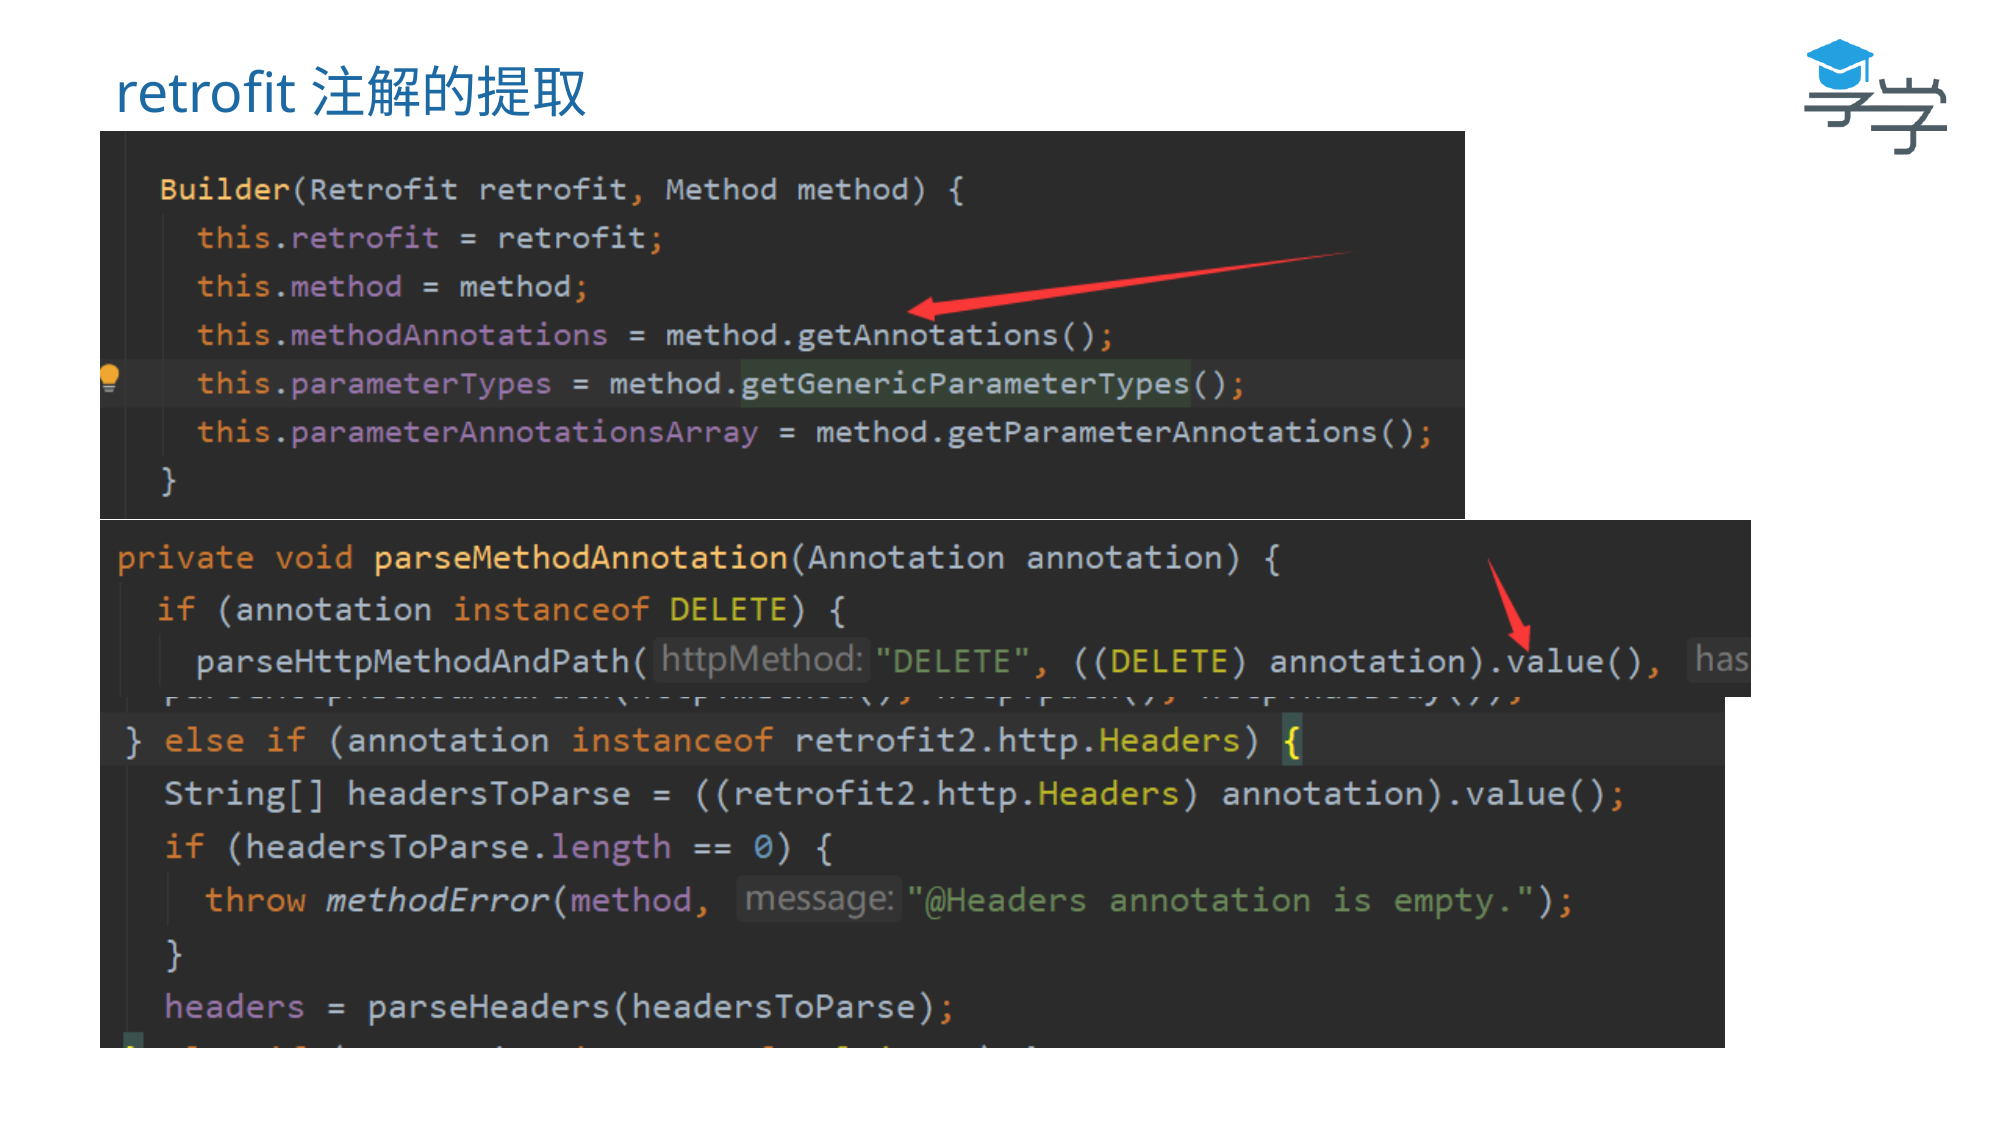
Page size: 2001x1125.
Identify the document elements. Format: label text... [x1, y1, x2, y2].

picture [100, 520, 1751, 1048]
picture [1799, 20, 1952, 173]
text_box retrofit注解的提取 [100, 49, 977, 131]
picture [100, 131, 1465, 519]
